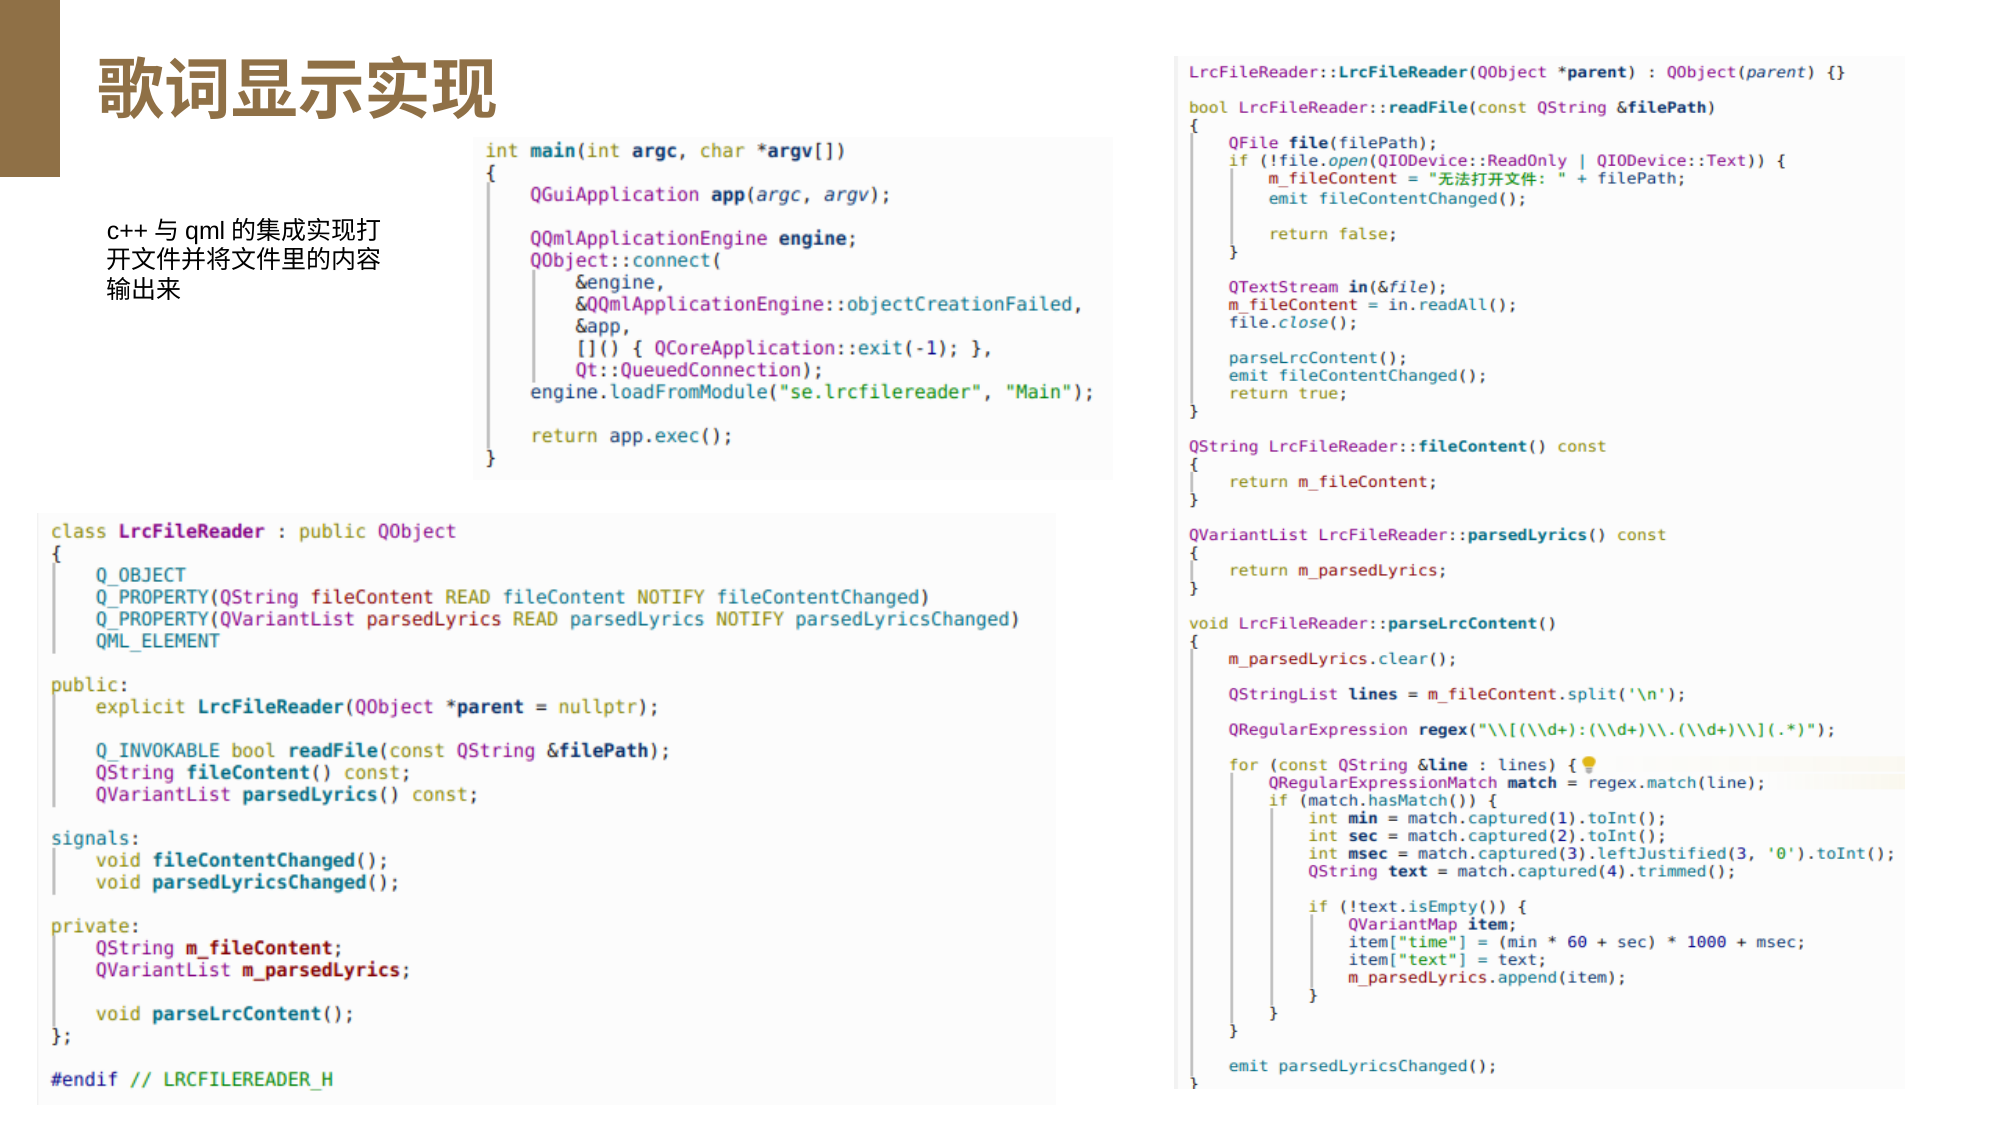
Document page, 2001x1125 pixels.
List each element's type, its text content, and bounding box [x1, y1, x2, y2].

title 歌词显示实现 [82, 32, 565, 151]
picture [37, 513, 1056, 1105]
text_box c++与qml的集成实现打开文件并将文件里的内容输出来 [92, 206, 417, 312]
picture [473, 137, 1113, 480]
picture [1174, 56, 1905, 1090]
